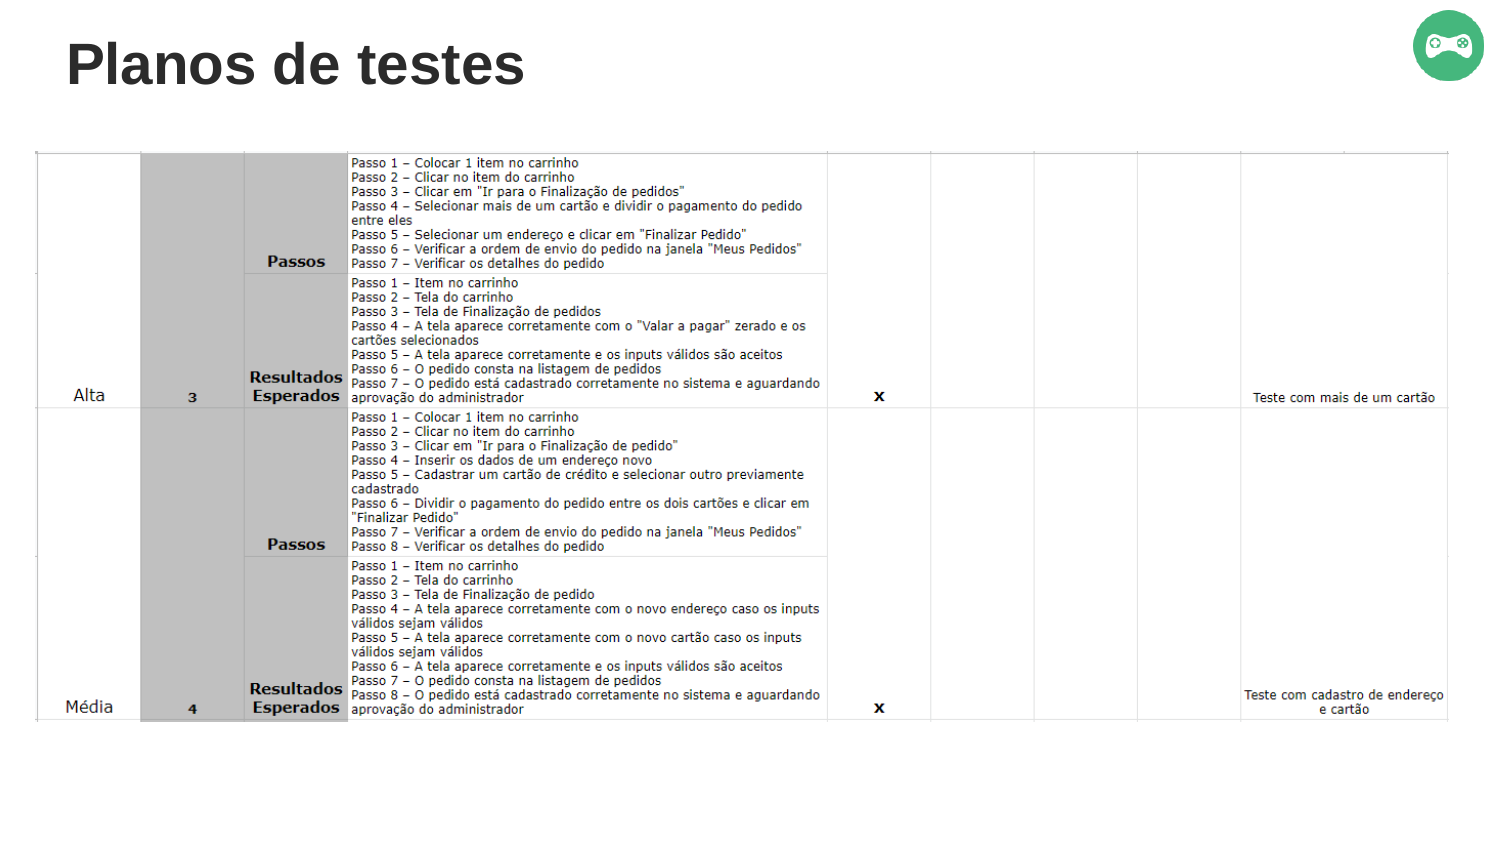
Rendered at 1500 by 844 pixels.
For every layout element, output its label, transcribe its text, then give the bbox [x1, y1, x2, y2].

picture [1413, 10, 1485, 81]
picture [34, 151, 1450, 722]
title Planos de testes [51, 10, 1449, 111]
